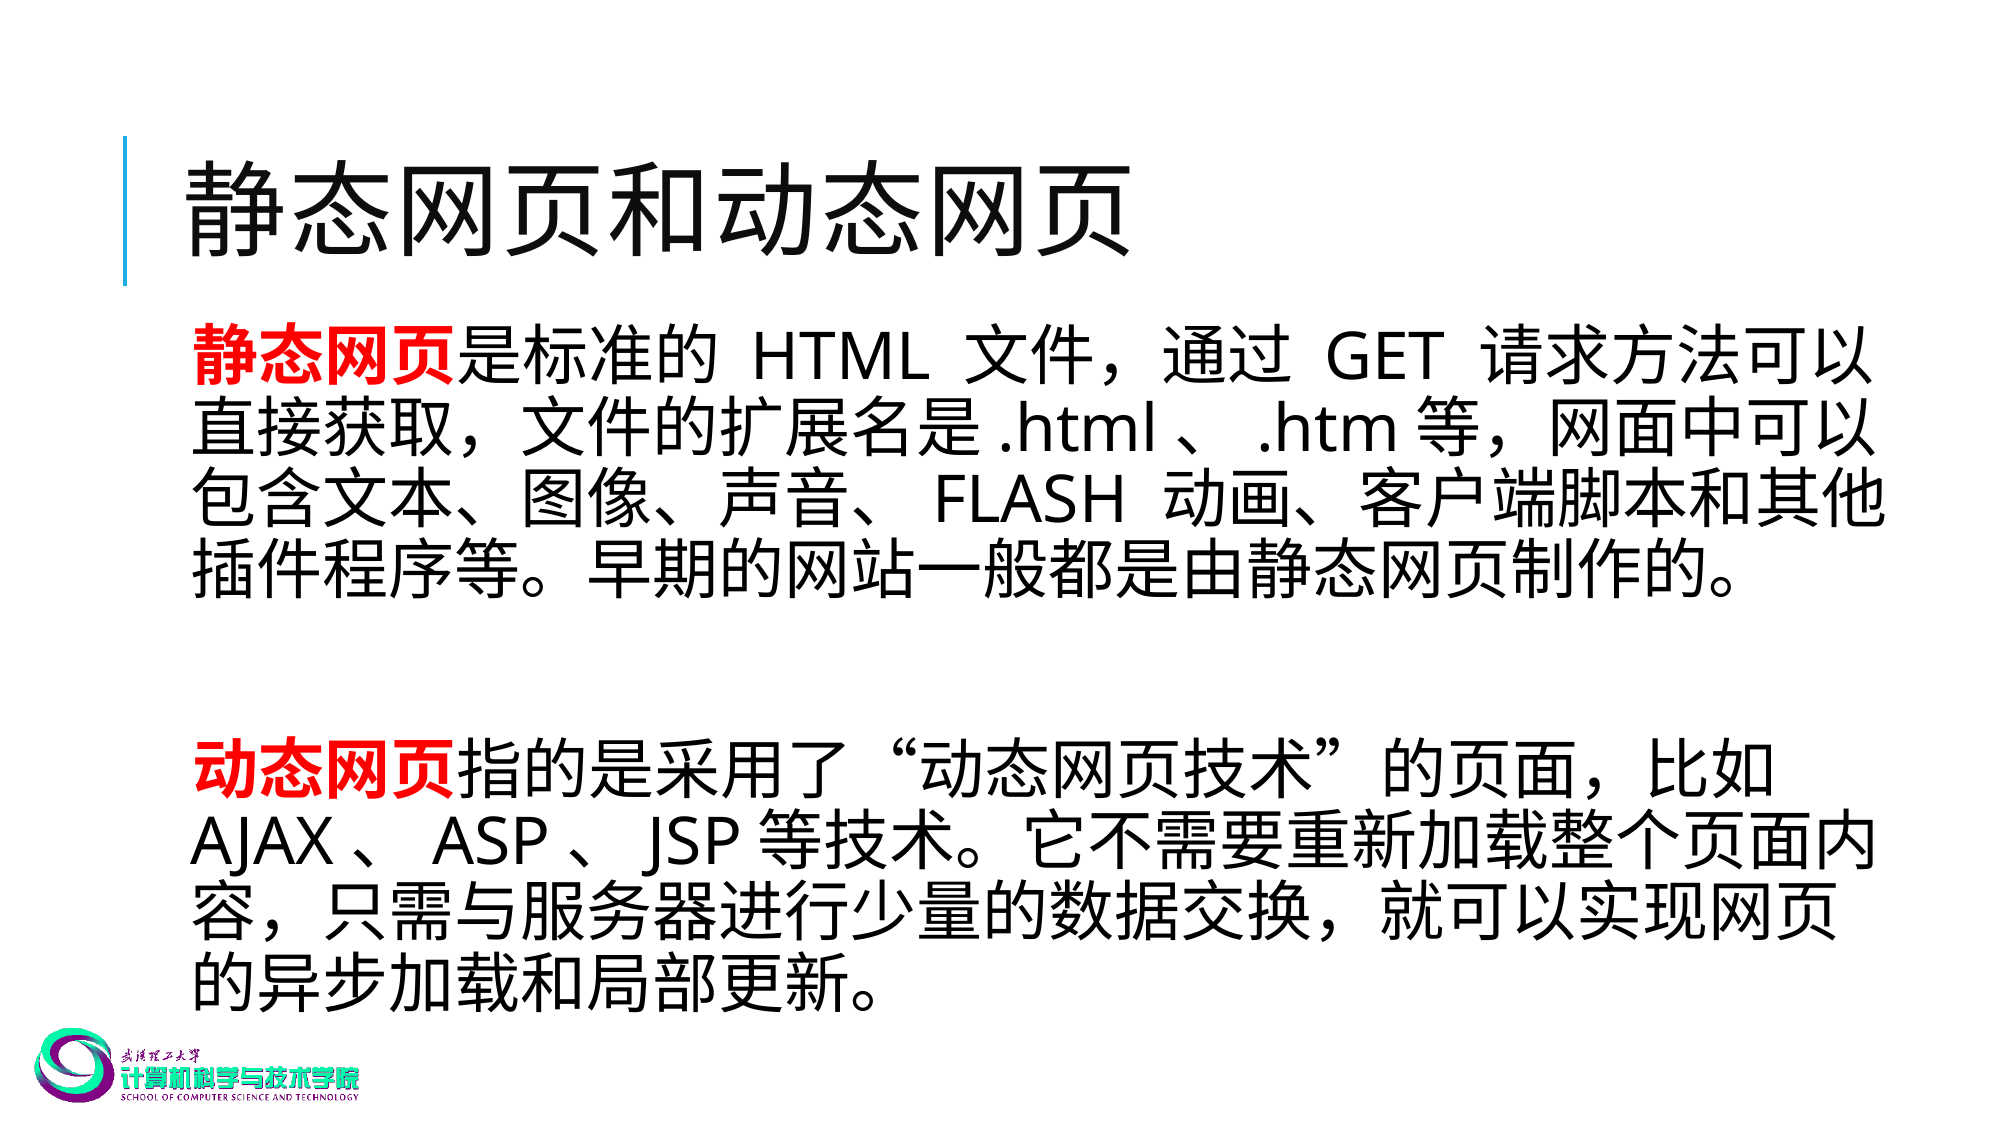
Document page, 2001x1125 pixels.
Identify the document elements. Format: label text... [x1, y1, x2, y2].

picture [0, 962, 397, 1125]
title 静态网页和动态网页 [168, 96, 1763, 315]
list 静态网页是标准的 HTML 文件，通过 GET 请求方法可以直接获取，文件的扩展名是.html、.htm等，网面中可以包含文本、图像、声音、FLASH 动画、客户端脚本和其他插件程序等。早期的网站一般都是由静态网页制作的。 动态网页指的是采用了“动态网页技术”的页面，比如 AJAX、ASP、JSP等技术。它不需要重新加载整个页面内容，只需与服务器进行少量的数据交换，就可以实现网页的异步加载和局部更新。 [168, 315, 1900, 1039]
